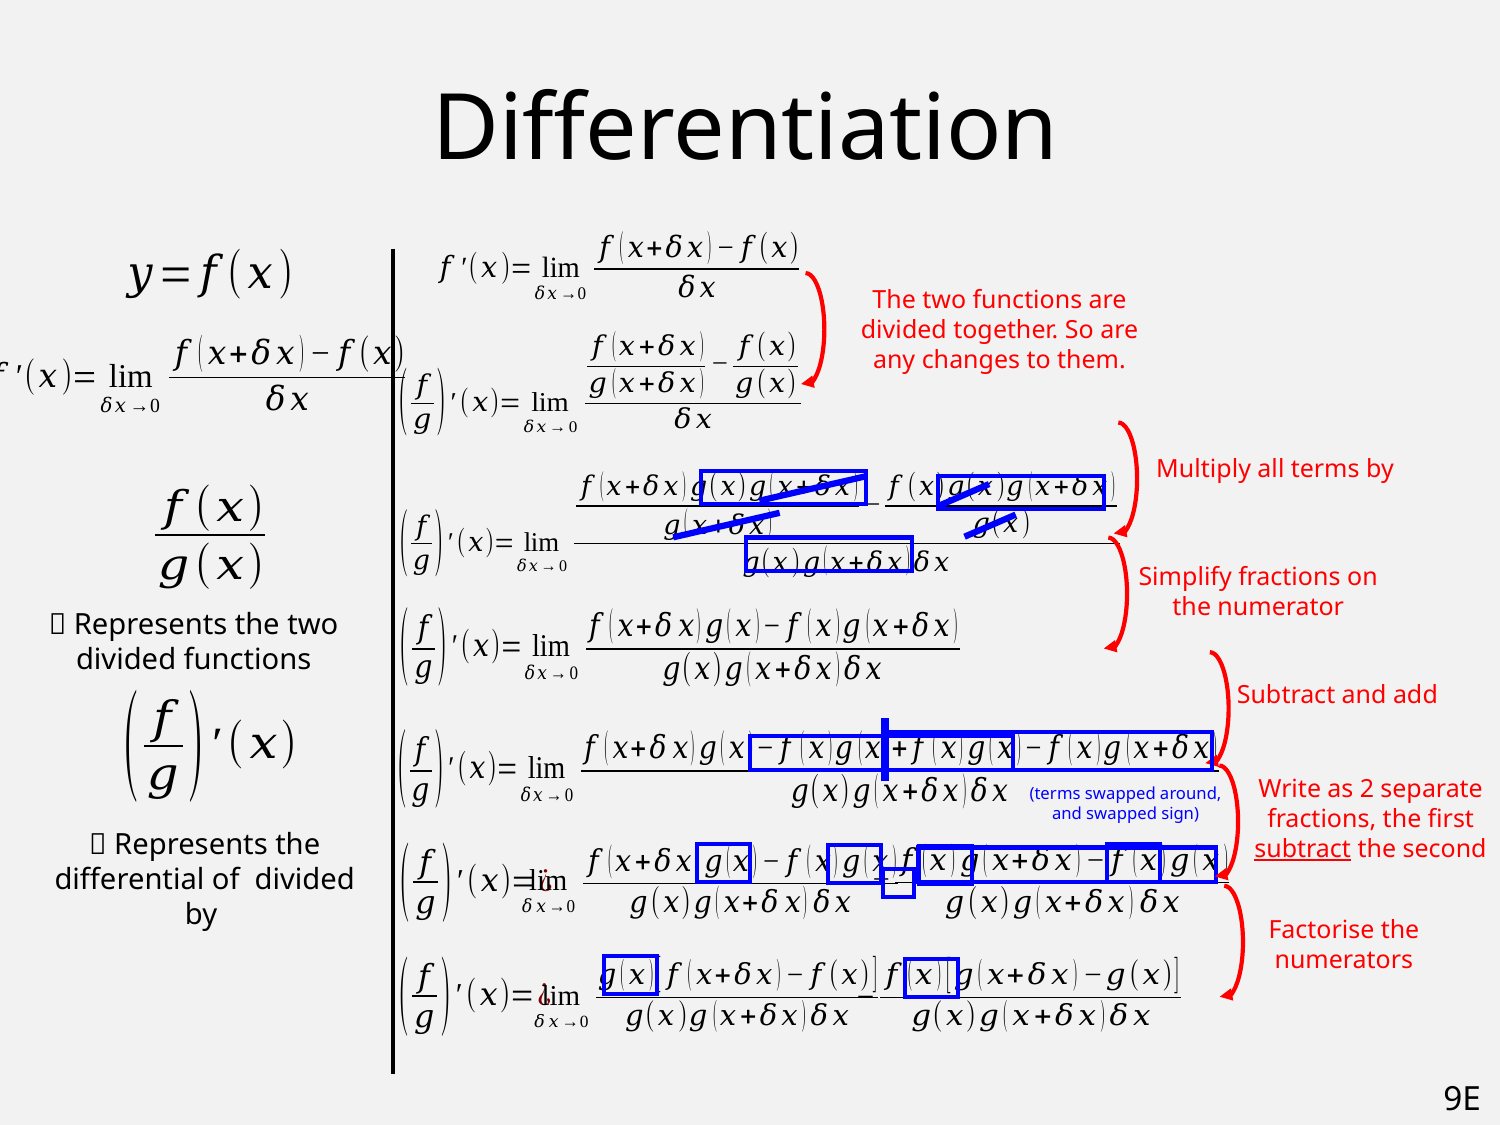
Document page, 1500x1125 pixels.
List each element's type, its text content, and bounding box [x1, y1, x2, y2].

text_box [1219, 765, 1228, 775]
text_box [918, 845, 973, 885]
text_box [882, 868, 915, 898]
text_box [700, 470, 867, 505]
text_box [964, 514, 1016, 537]
text_box [1161, 846, 1217, 883]
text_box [937, 483, 990, 507]
text_box [696, 843, 751, 883]
text_box  Represents the two divided functions [0, 597, 388, 683]
text_box [1214, 830, 1230, 881]
text_box [1113, 422, 1138, 538]
text_box Write as 2 separate fractions, the first subtract the second [1228, 765, 1500, 870]
text_box [749, 735, 881, 771]
text_box [1208, 651, 1230, 768]
text_box (terms swapped around, and swapped sign) [1011, 775, 1240, 830]
text_box [886, 731, 1213, 771]
text_box The two functions are divided together. So are any changes to them. [831, 276, 1169, 382]
text_box [1103, 537, 1124, 653]
text_box [801, 272, 825, 388]
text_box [673, 512, 780, 538]
text_box Factorise the numerators [1236, 906, 1452, 981]
text_box [603, 955, 658, 995]
text_box Simplify fractions on the numerator [1123, 553, 1394, 628]
text_box [745, 537, 913, 572]
text_box [827, 844, 882, 884]
text_box [904, 958, 959, 998]
text_box [973, 846, 1106, 883]
text_box [1219, 885, 1240, 1001]
text_box [1106, 843, 1161, 883]
title Differentiation [98, 21, 1393, 239]
text_box [937, 475, 1105, 510]
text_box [759, 476, 866, 501]
text_box 9E [1428, 1069, 1500, 1125]
